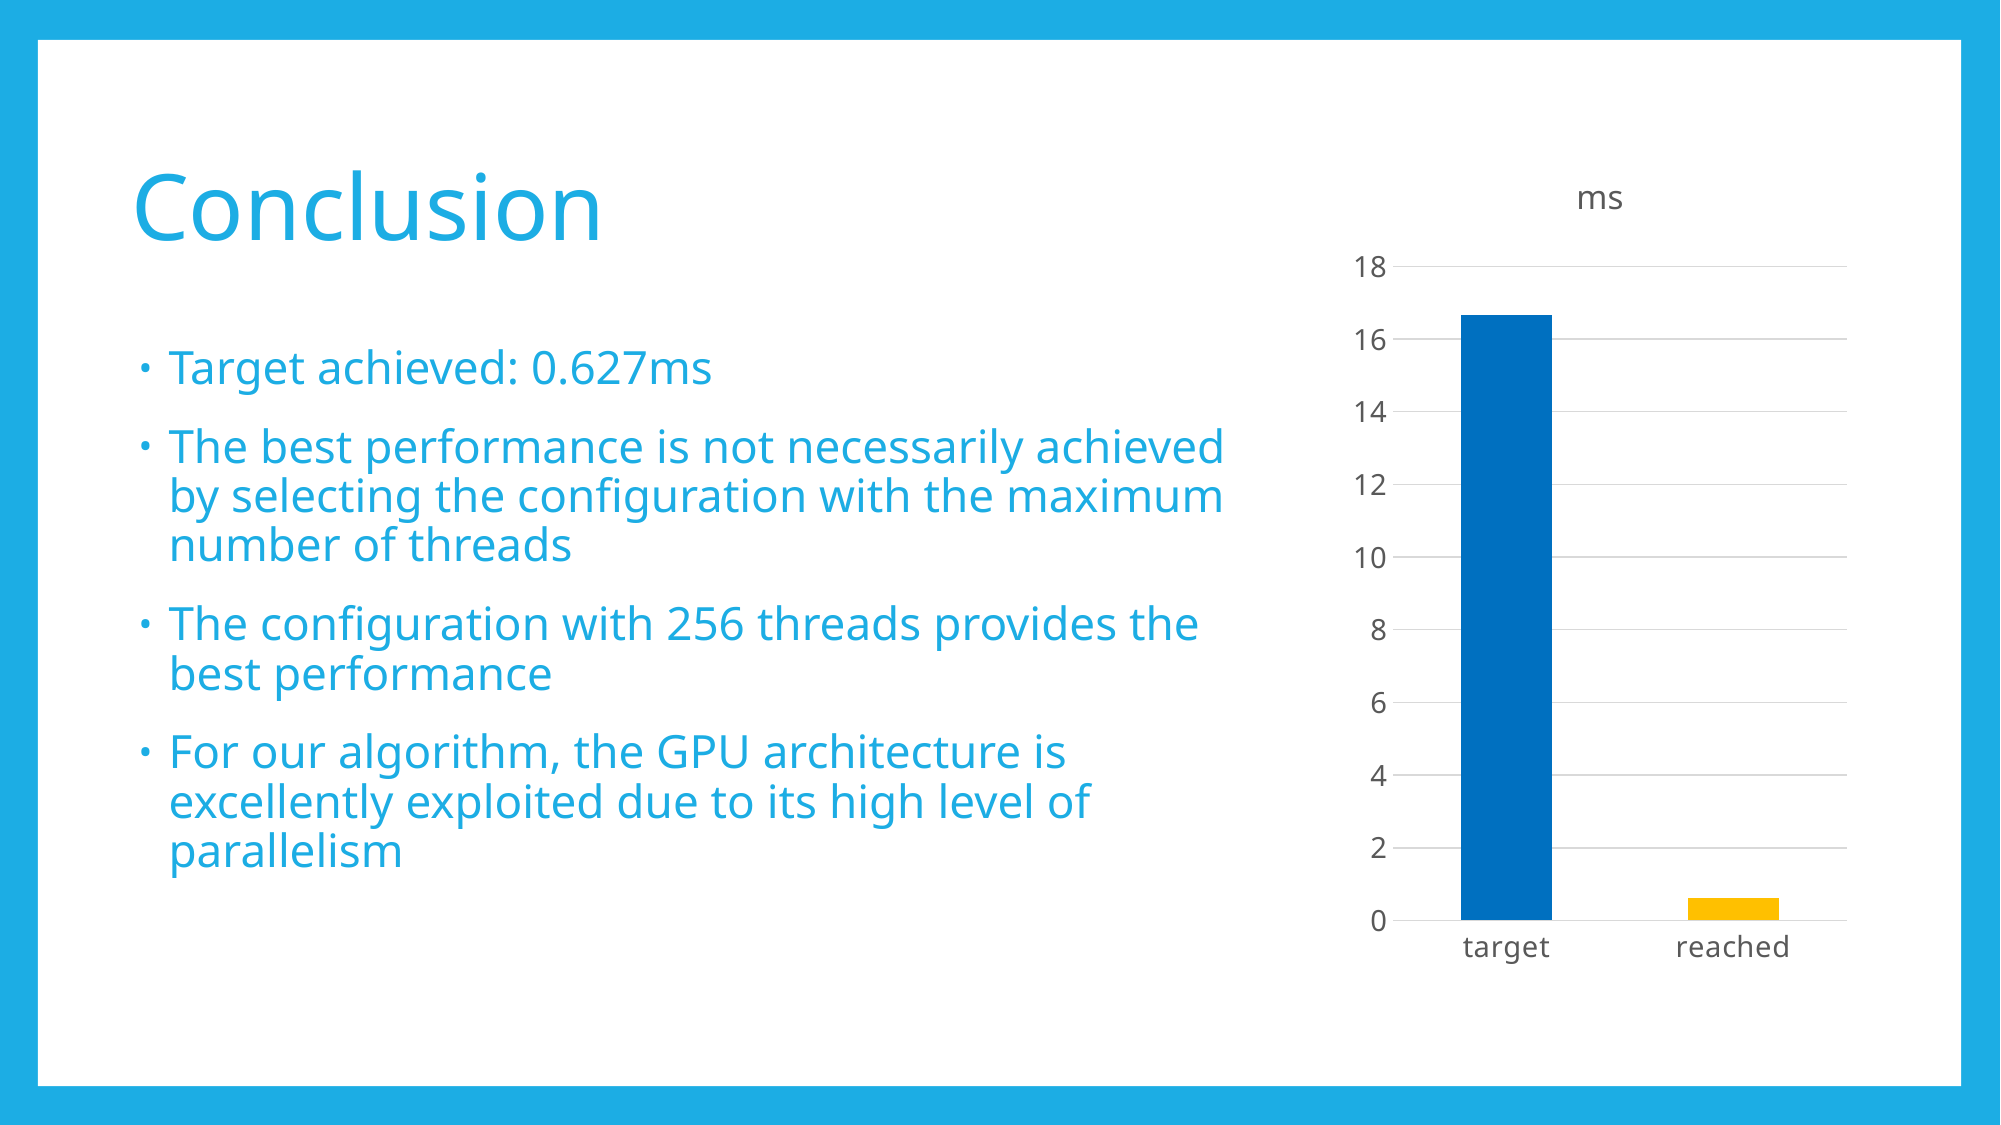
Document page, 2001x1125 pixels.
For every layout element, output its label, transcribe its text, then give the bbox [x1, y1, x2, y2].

title Conclusion [115, 99, 1264, 323]
chart [1342, 140, 1858, 985]
list Target achieved: 0.627ms The best performance is not necessarily achieved by selecting the configuration with the maximum number of threads The configuration with 256 threads provides the best performance For our algorithm, the GPU architecture is excellently exploited due to its high level of parallelism [115, 337, 1264, 942]
